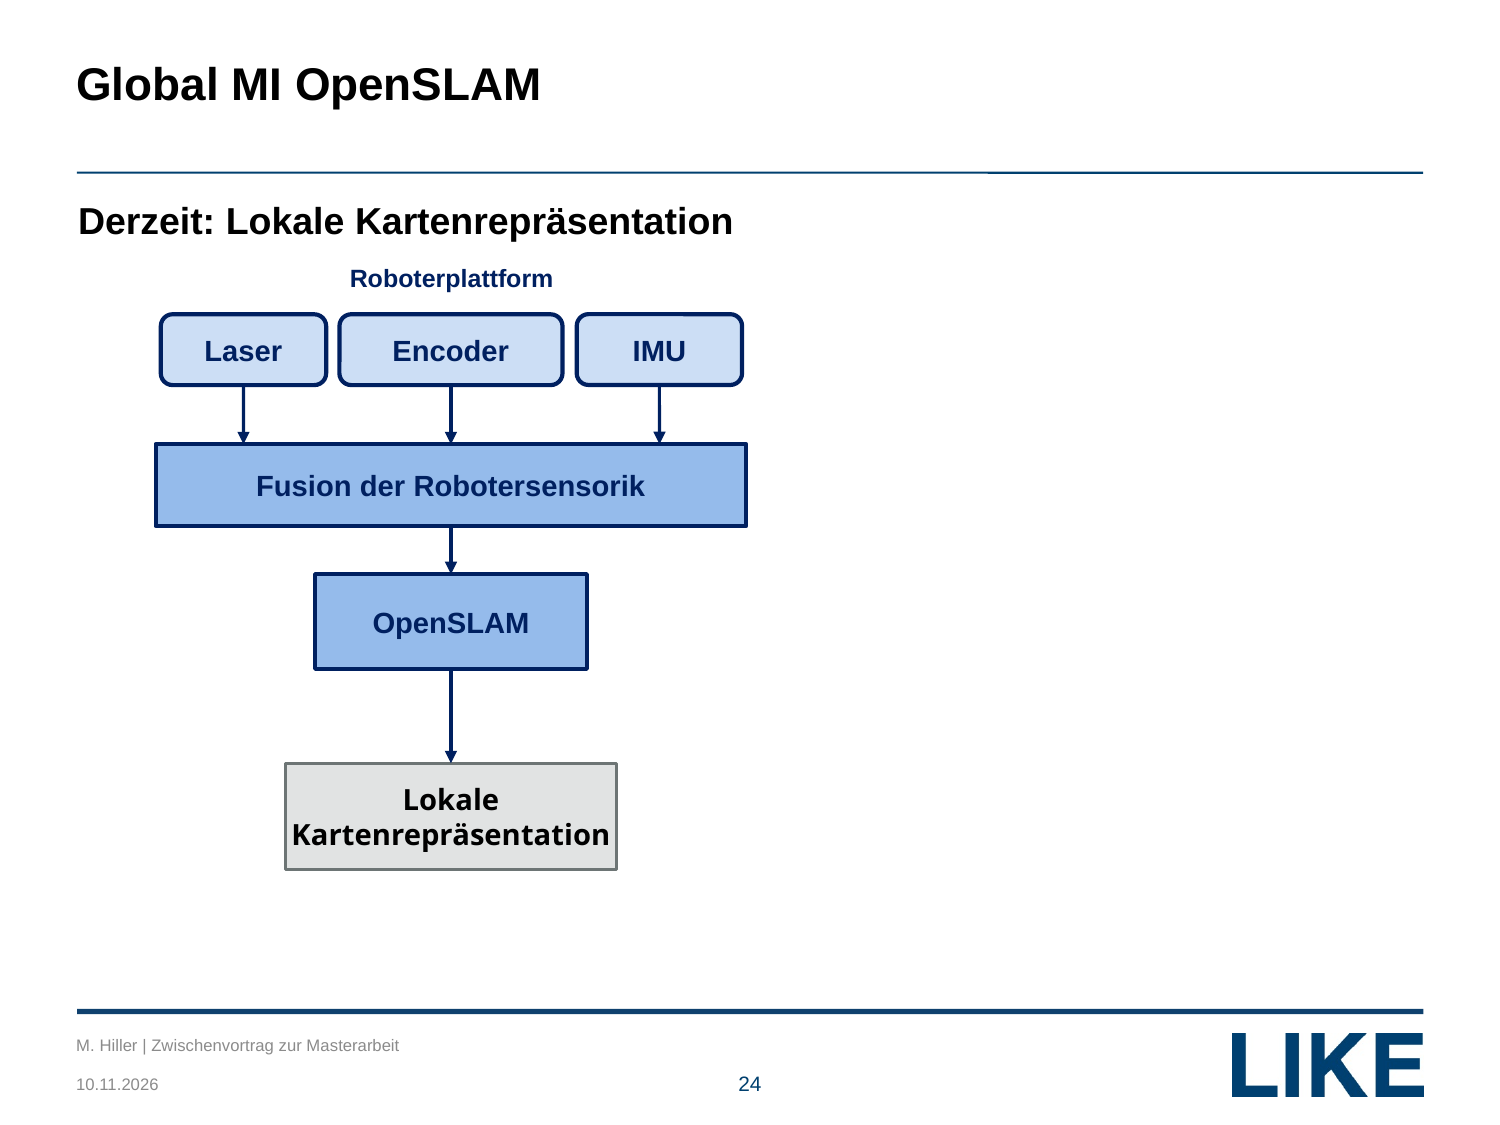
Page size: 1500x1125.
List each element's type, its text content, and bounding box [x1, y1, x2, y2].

text_box Laser [158, 312, 329, 388]
text_box Derzeit: Lokale Kartenrepräsentation [78, 197, 1425, 989]
text_box Encoder [337, 312, 565, 388]
text_box OpenSLAM [313, 572, 589, 671]
text_box Roboterplattform [335, 255, 598, 300]
title Global MI OpenSLAM [76, 54, 1423, 111]
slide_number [76, 1073, 427, 1095]
picture [1232, 1033, 1424, 1097]
text_box [605, 312, 869, 587]
text_box Lokale Kartenrepräsentation [285, 763, 617, 870]
footer M. Hiller | Zwischenvortrag zur Masterarbeit [76, 1034, 552, 1056]
text_box Fusion der Robotersensorik [154, 442, 748, 528]
text_box IMU [574, 312, 745, 388]
